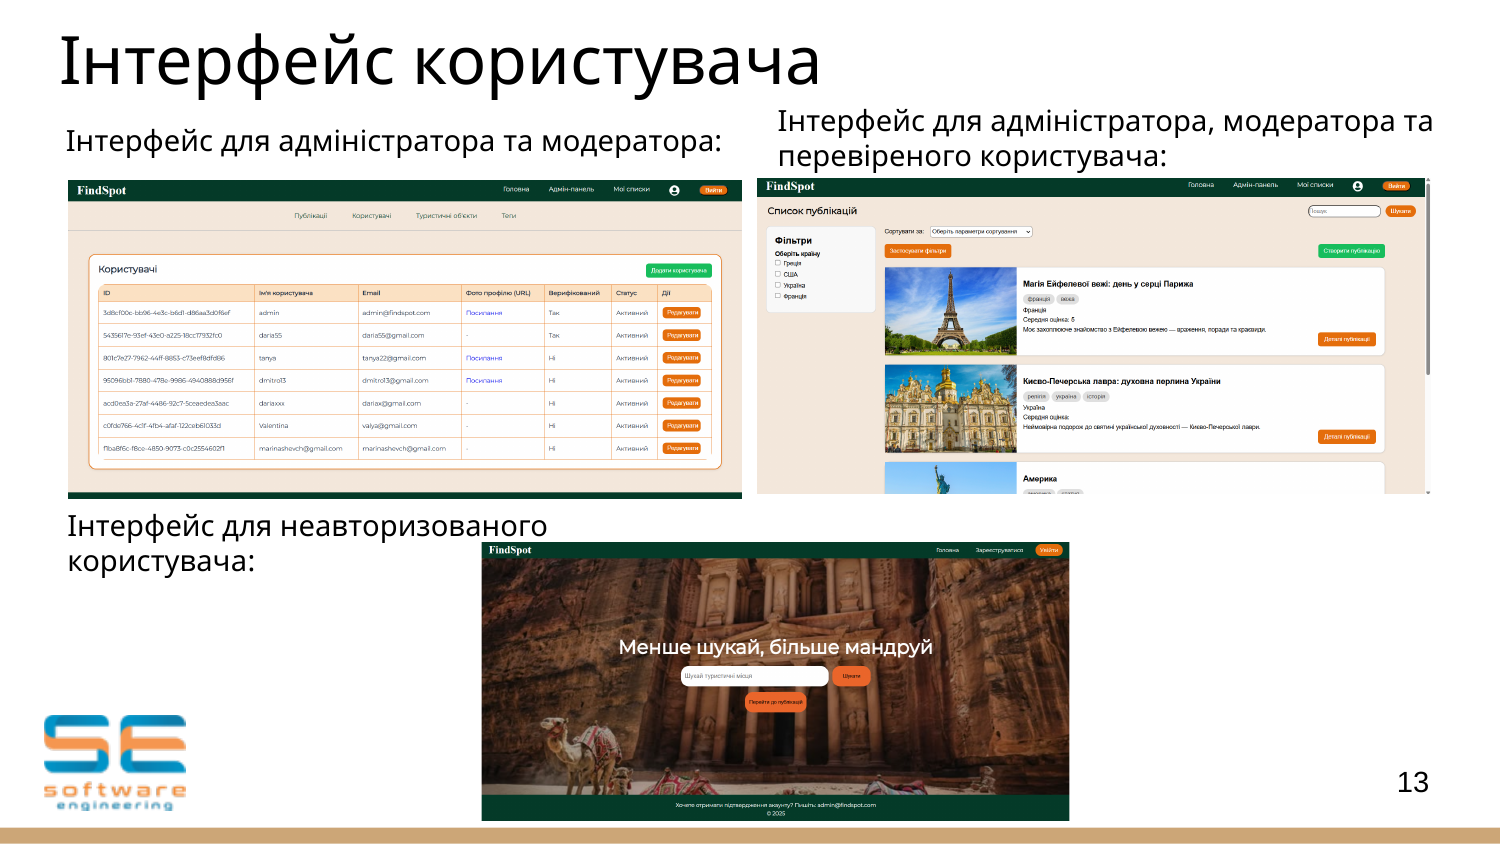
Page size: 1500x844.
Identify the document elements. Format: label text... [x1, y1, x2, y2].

picture [757, 178, 1431, 494]
picture [481, 541, 1070, 822]
picture [43, 714, 186, 811]
text_box Інтерфейс для неавторизованого користувача: [52, 500, 758, 585]
text_box Інтерфейс для адміністратора та модератора: [51, 114, 738, 165]
picture [67, 180, 743, 499]
title Інтерфейс користувача [44, 0, 1442, 113]
text_box 13 [1382, 755, 1500, 806]
text_box Інтерфейс для адміністратора, модератора та перевіреного користувача: [762, 94, 1458, 180]
